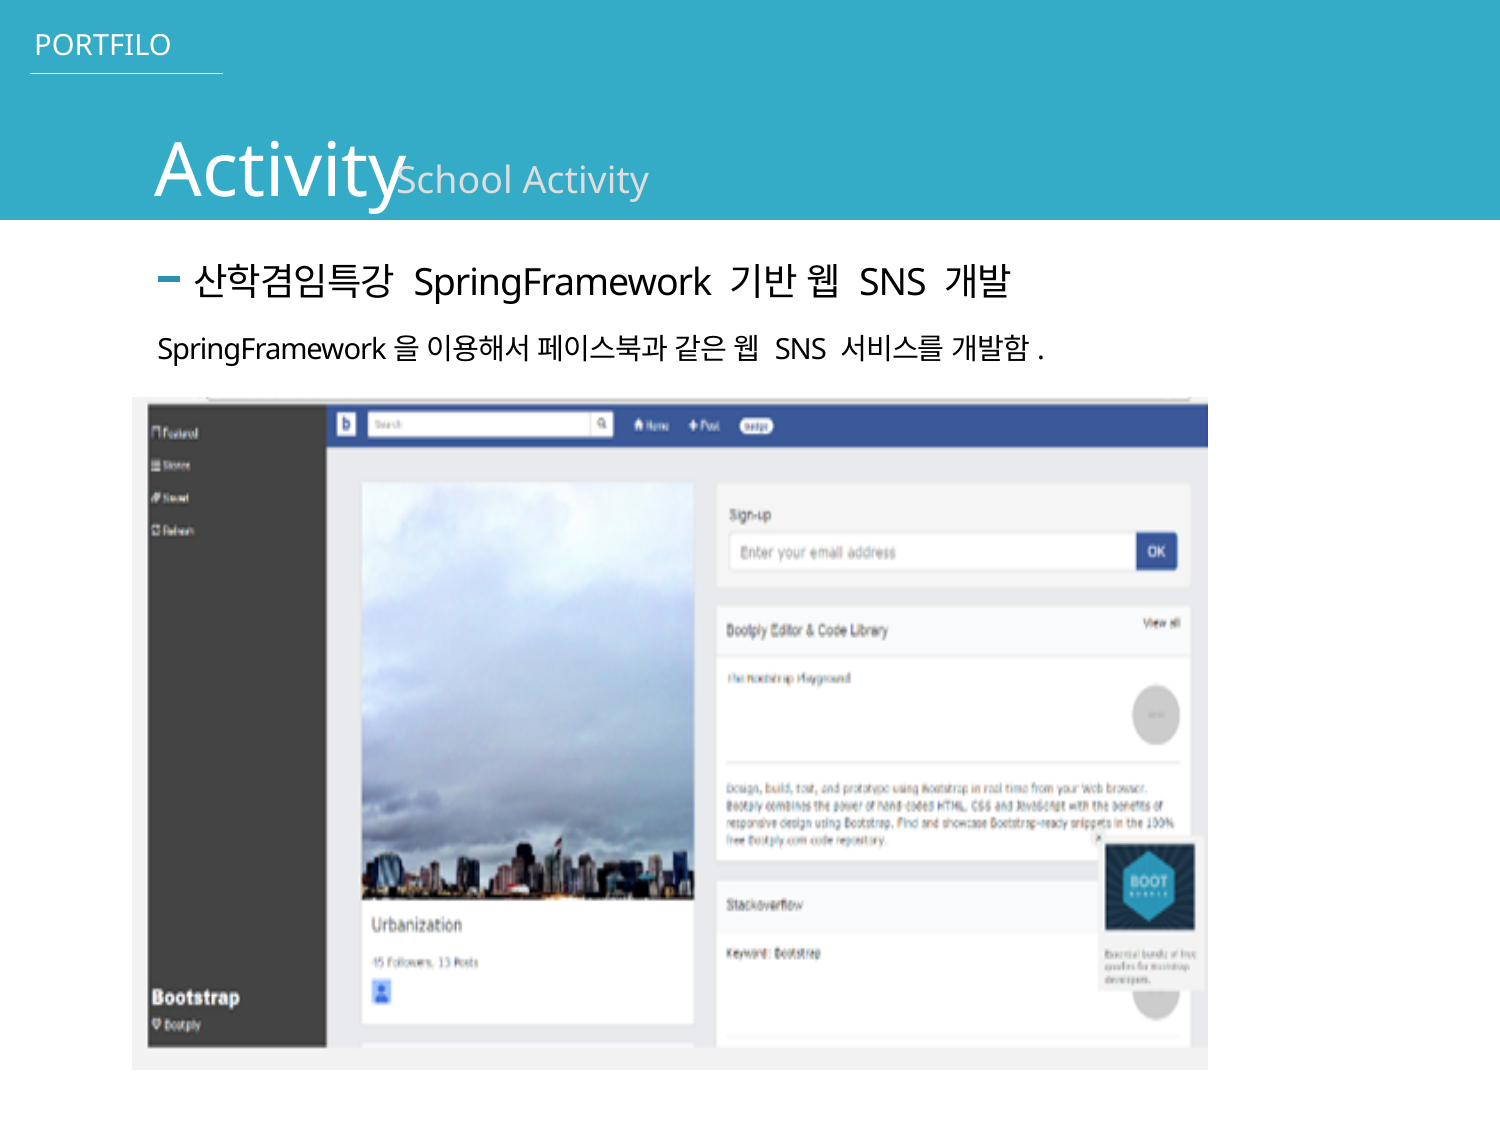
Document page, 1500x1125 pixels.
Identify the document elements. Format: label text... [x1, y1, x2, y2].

text_box School Activity [381, 148, 665, 209]
text_box 산학겸임특강 SpringFramework 기반 웹 SNS 개발 [178, 250, 1059, 311]
picture [132, 396, 1208, 1071]
text_box SpringFramework을 이용해서 페이스북과 같은 웹 SNS 서비스를 개발함. [142, 305, 1164, 373]
